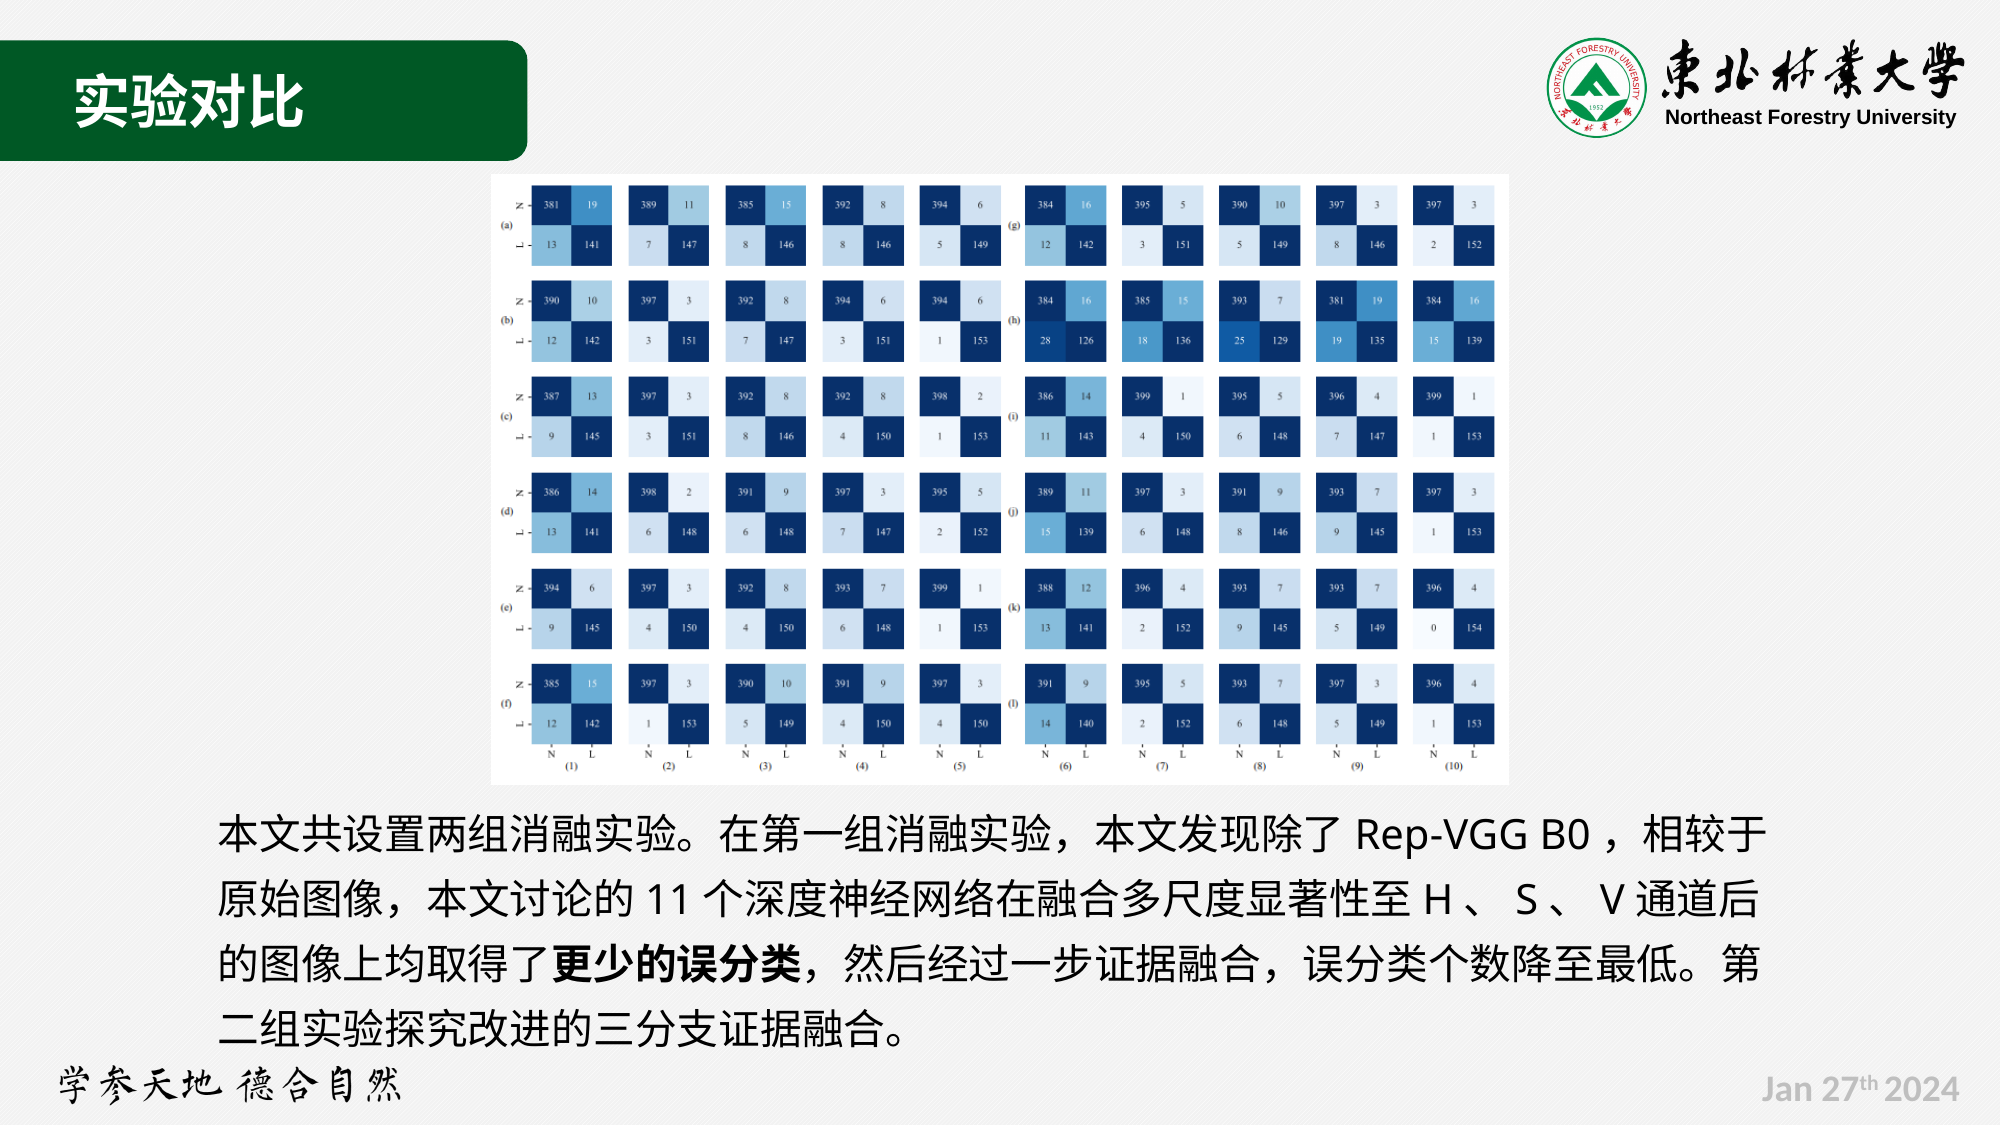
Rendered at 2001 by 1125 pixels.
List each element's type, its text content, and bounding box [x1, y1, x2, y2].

picture [31, 1054, 417, 1112]
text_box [1543, 30, 1974, 141]
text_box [0, 40, 528, 161]
picture [491, 174, 1509, 785]
text_box Jan 27th 2024 [1747, 1057, 1975, 1117]
text_box 本文共设置两组消融实验。在第一组消融实验，本文发现除了Rep-VGG B0，相较于原始图像，本文讨论的11个深度神经网络在融合多尺度显著性至H、S、V通道后的图像上均取得了更少的误分类，然后经过一步证据融合，误分类个数降至最低。第二组实验探究改进的三分支证据融合。 [202, 785, 1798, 1061]
